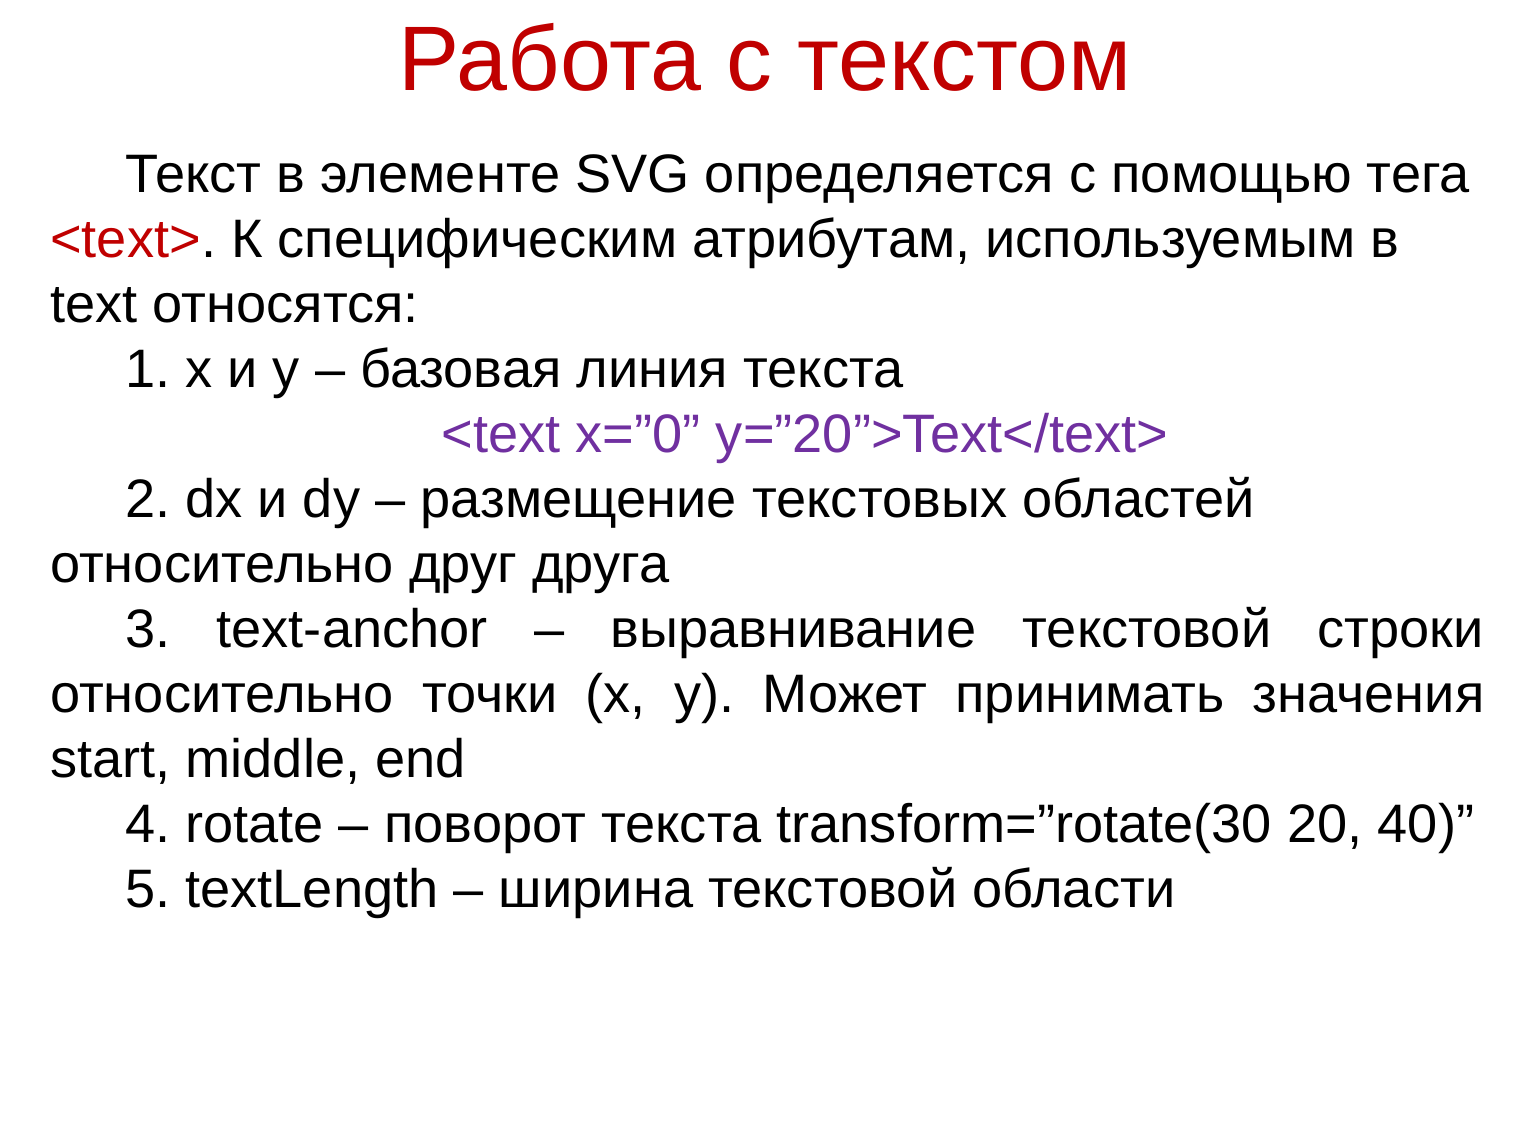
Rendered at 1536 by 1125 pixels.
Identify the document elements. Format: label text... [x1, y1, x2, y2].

text_box Текст в элементе SVG определяется с помощью тега <text>. К специфическим атрибутам, используемым в text относятся: 1. х и y – базовая линия текста <text x=”0” y=”20”>Text</text> 2. dx и dy – размещение текстовых областей относительно друг друга 3. text-anchor – выравнивание текстовой строки относительно точки (x, y). Может принимать значения start, middle, end 4. rotate – поворот текста transform=”rotate(30 20, 40)” 5. textLength – ширина текстовой области [35, 131, 1501, 991]
title Работа с текстом [74, 0, 1457, 131]
